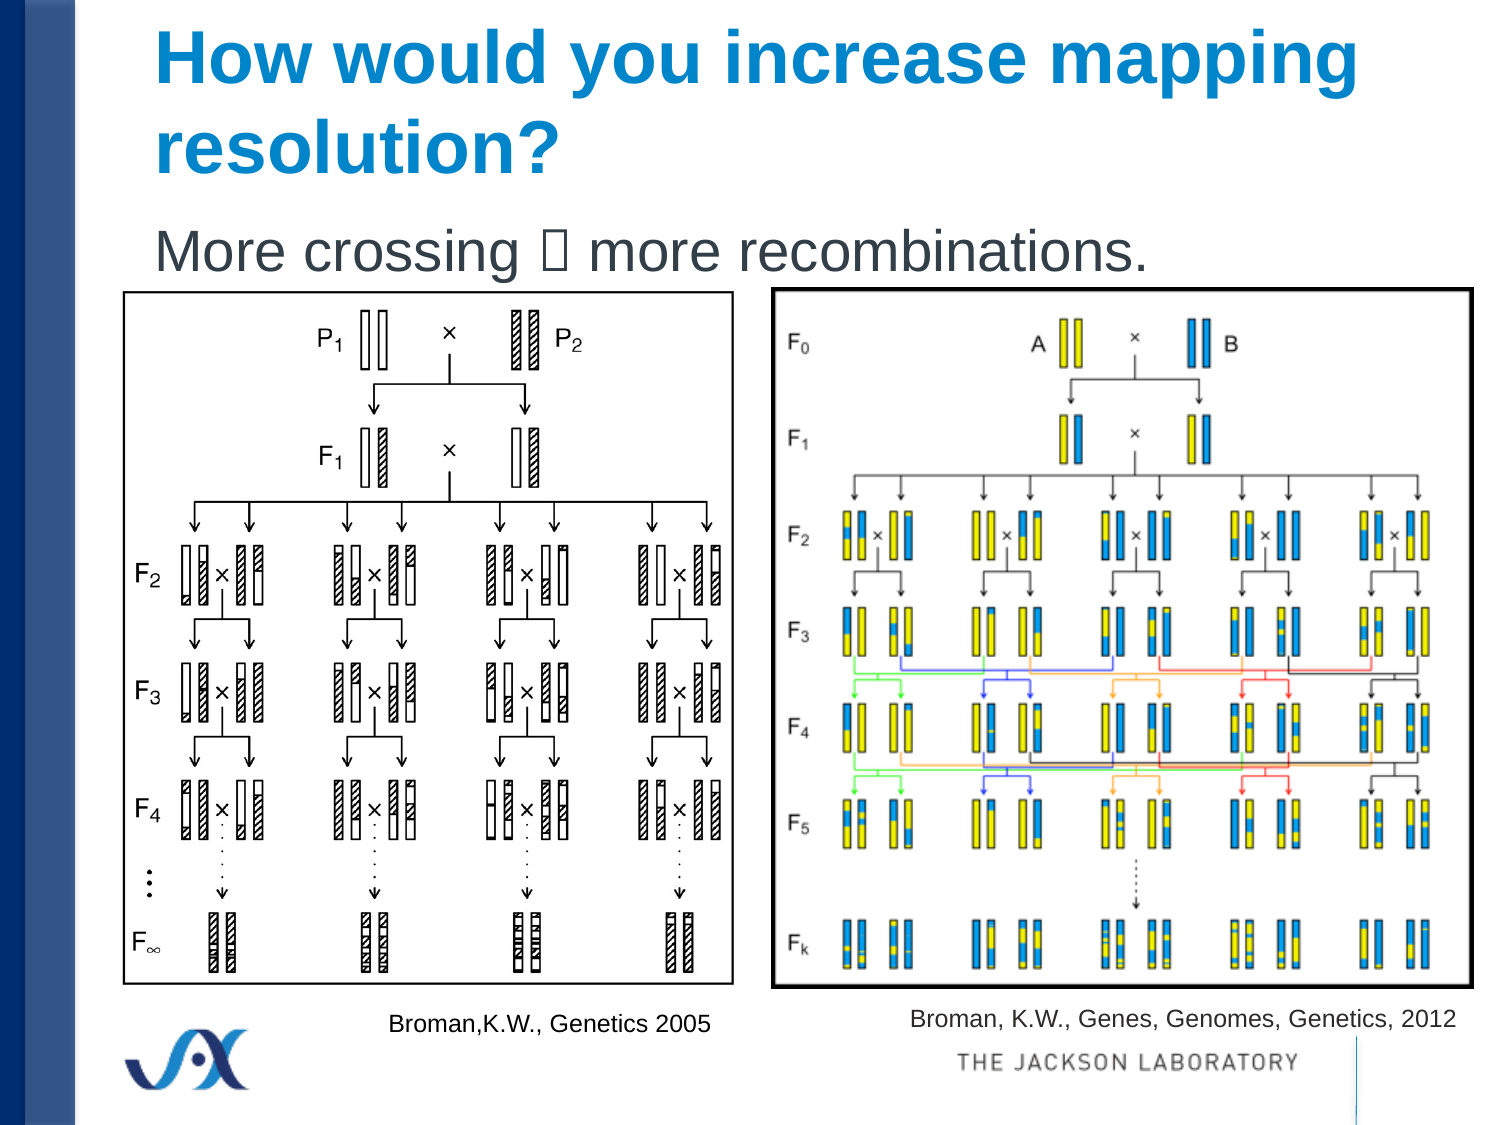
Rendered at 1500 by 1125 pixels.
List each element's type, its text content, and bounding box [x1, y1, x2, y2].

text_box Broman, K.W., Genes, Genomes, Genetics, 2012 [735, 994, 1473, 1040]
title How would you increase mapping resolution? [154, 100, 1448, 196]
picture [110, 1011, 268, 1106]
list More crossing  more recombinations. [154, 204, 1448, 288]
picture [771, 286, 1474, 989]
picture [957, 1051, 1300, 1076]
text_box Broman,K.W., Genetics 2005 [388, 1007, 761, 1050]
picture [100, 286, 736, 988]
